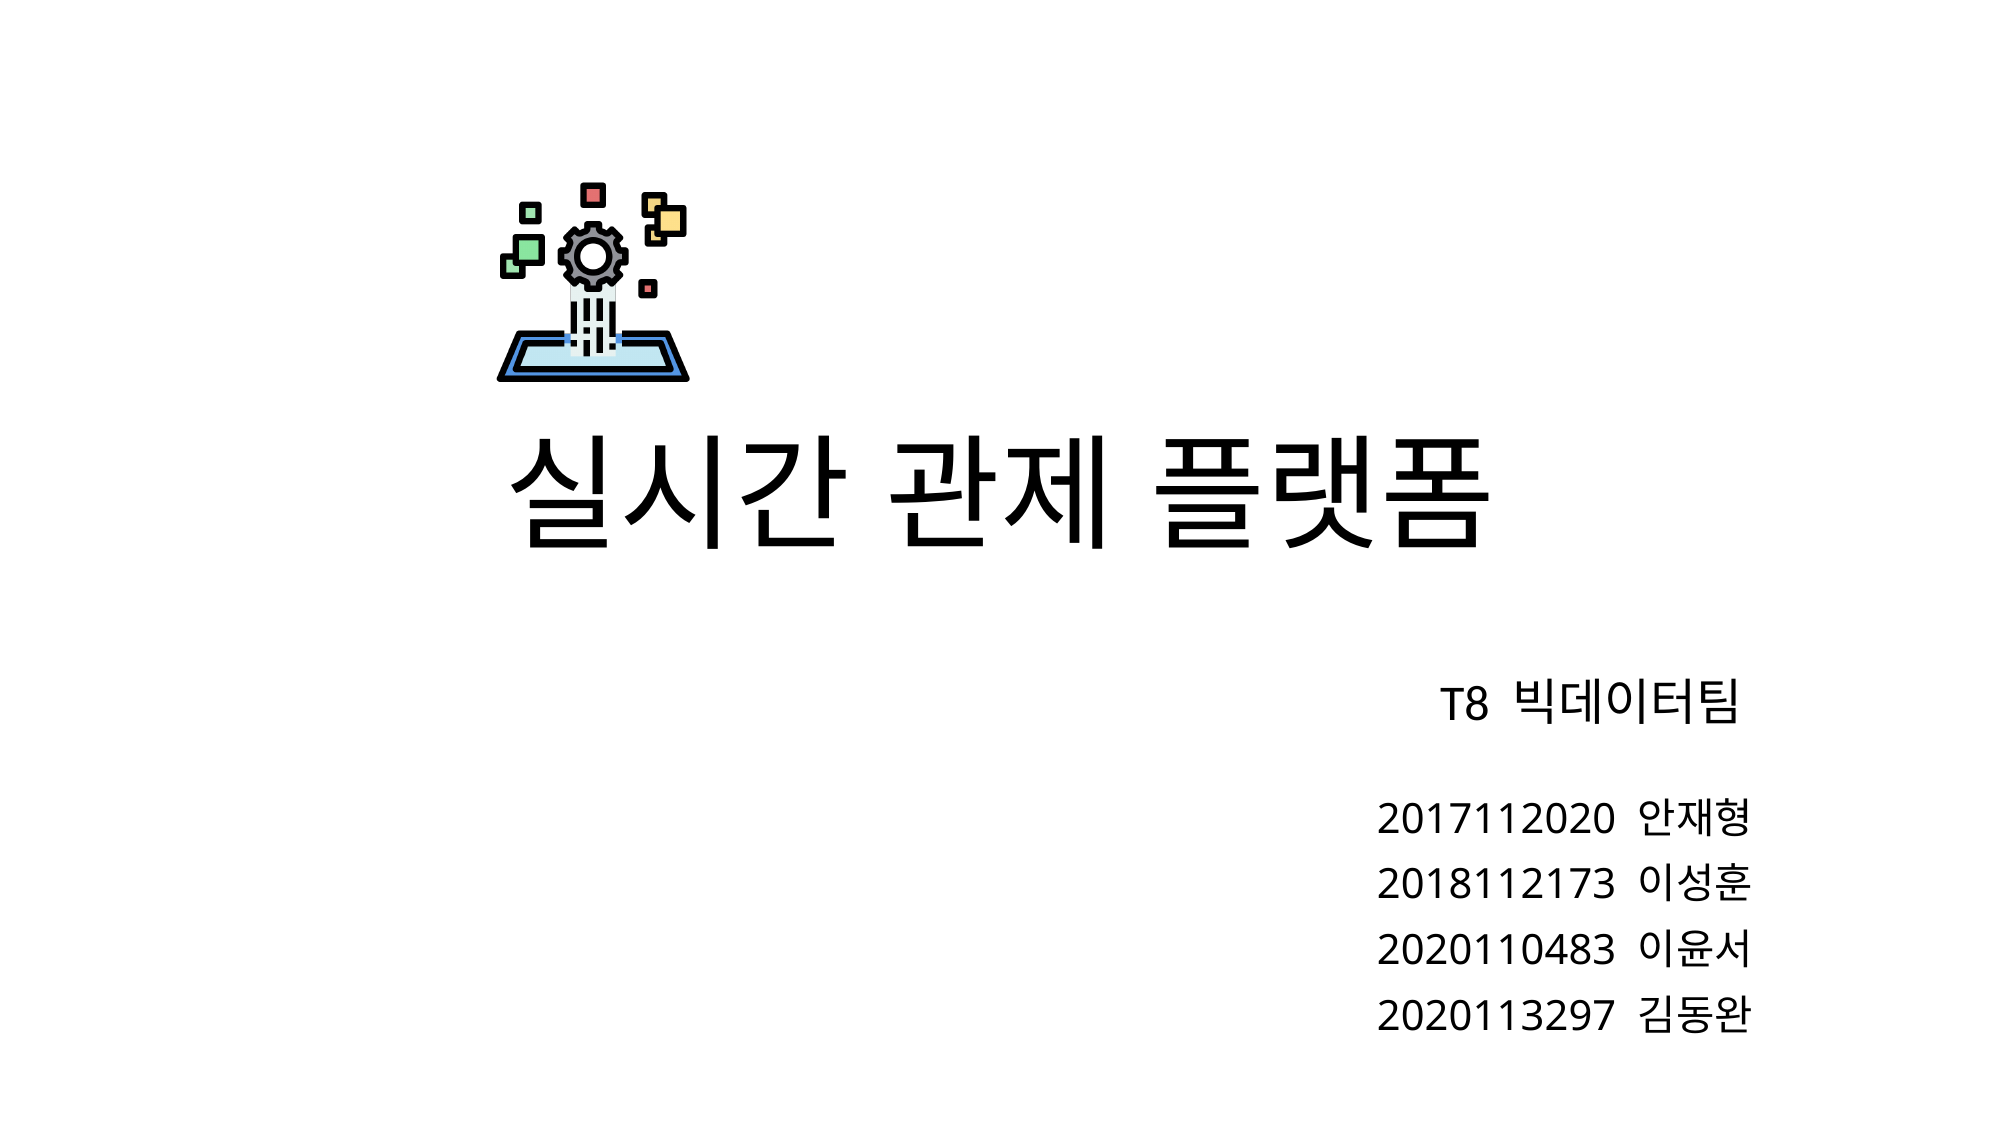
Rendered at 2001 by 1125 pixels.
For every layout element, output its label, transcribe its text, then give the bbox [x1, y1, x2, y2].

picture [490, 179, 696, 385]
subtitle 2017112020 안재형 2018112173 이성훈 2020110483 이윤서 2020113297 김동완 [268, 782, 1769, 1055]
title 실시간 관제 플랫폼 [249, 303, 1750, 695]
text_box T8 빅데이터팀 [1425, 662, 1769, 738]
